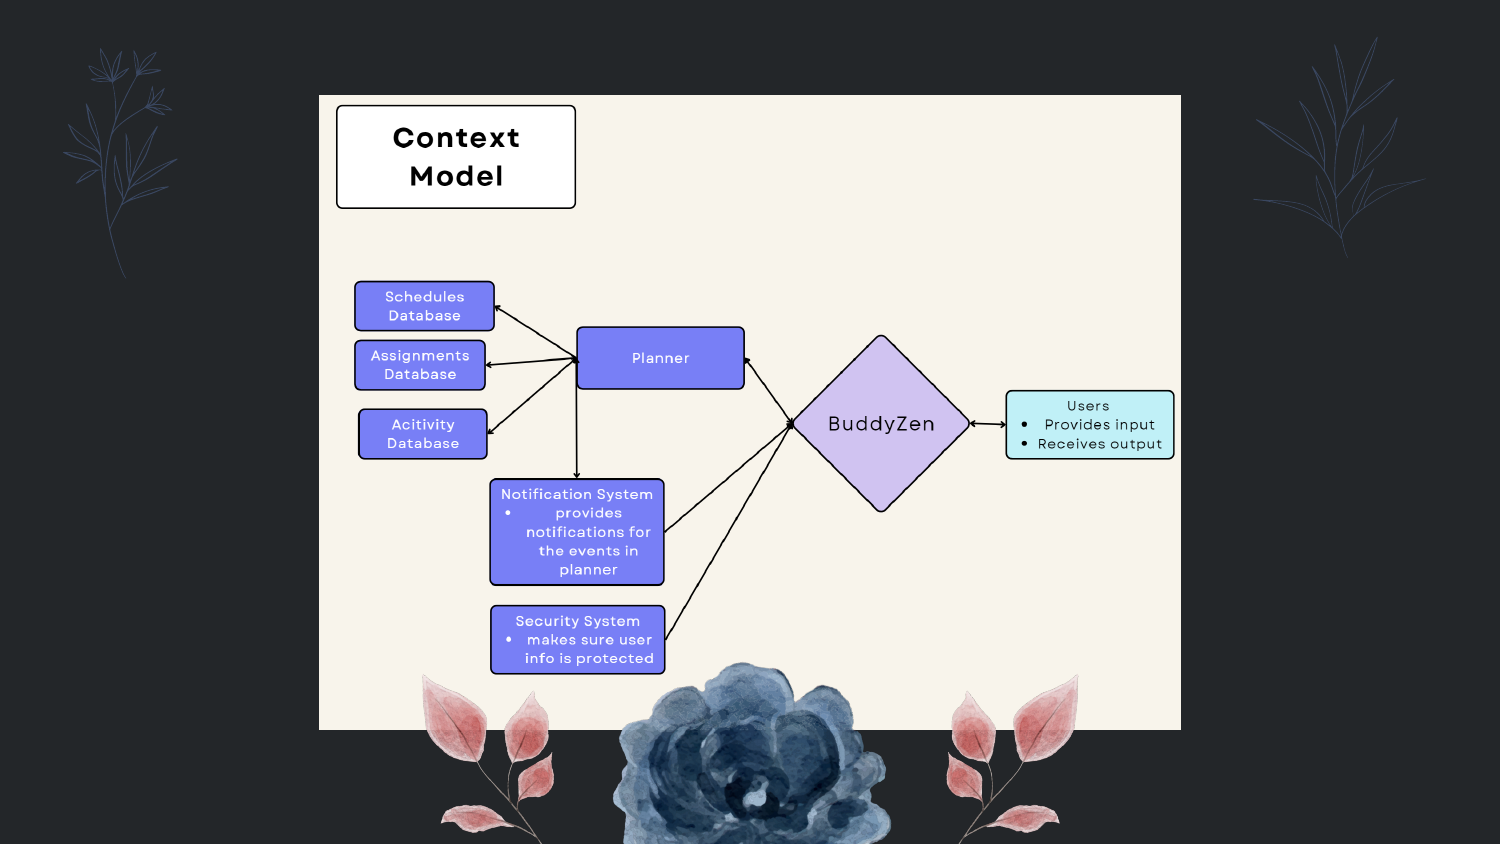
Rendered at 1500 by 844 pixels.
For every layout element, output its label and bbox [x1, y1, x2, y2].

picture [319, 95, 1181, 844]
